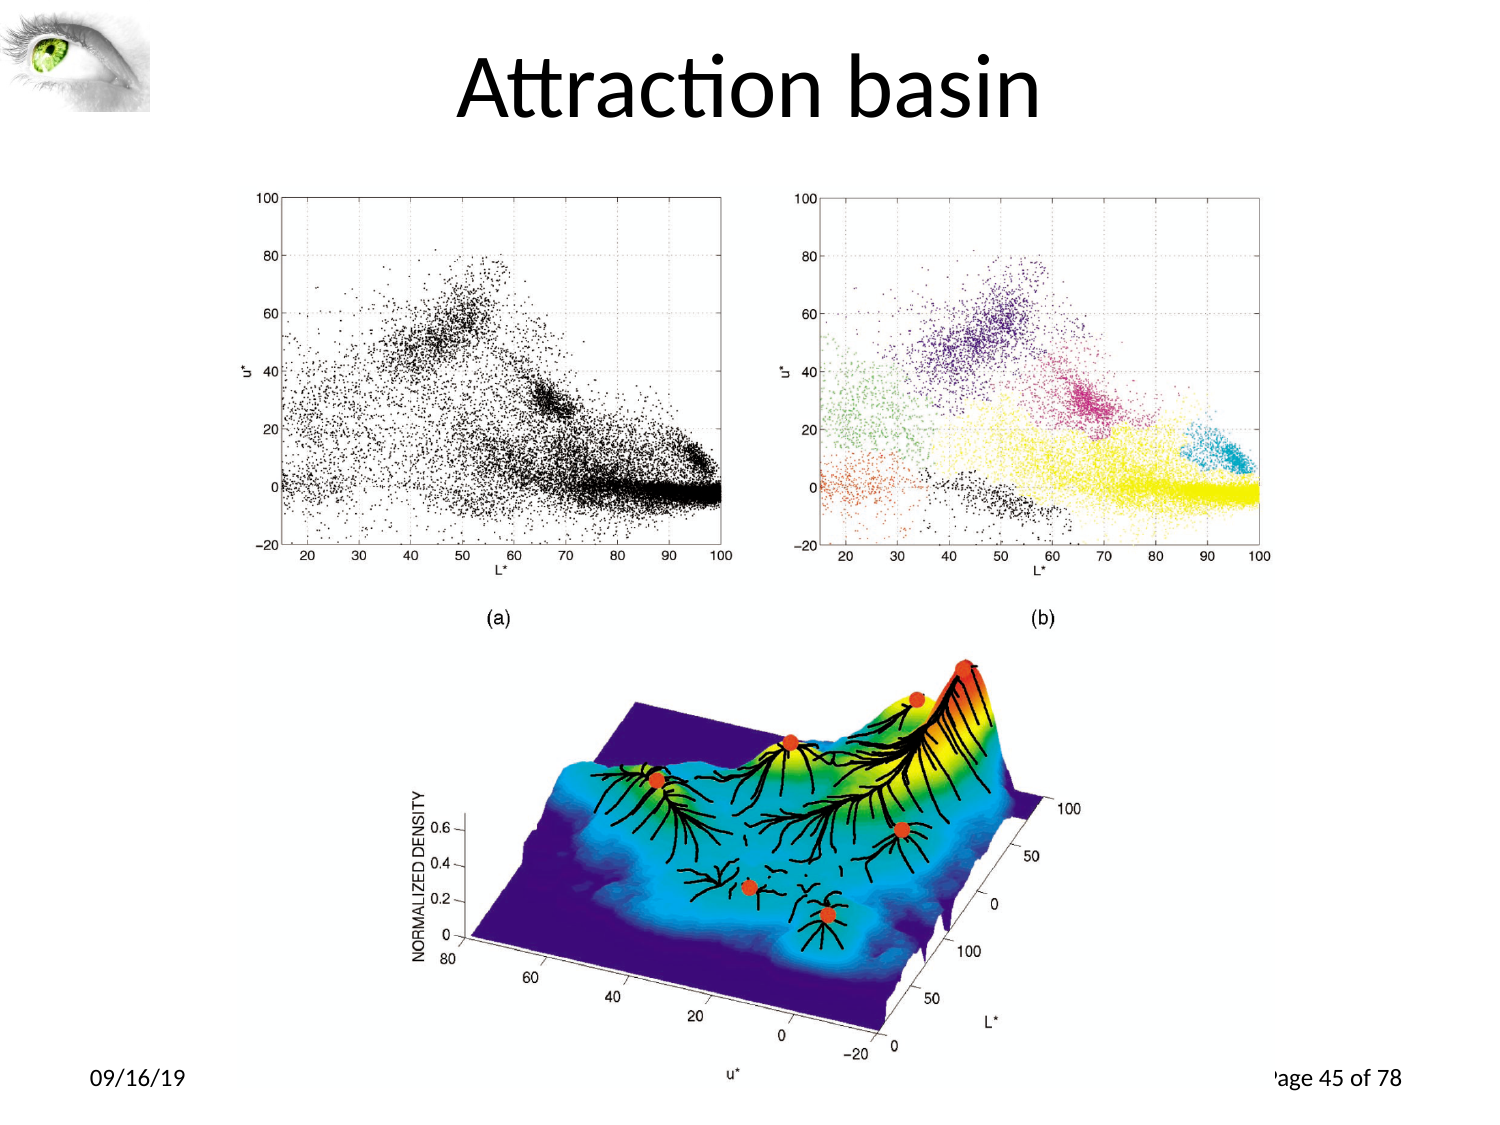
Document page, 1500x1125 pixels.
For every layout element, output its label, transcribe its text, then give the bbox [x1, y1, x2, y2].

picture [0, 0, 112, 112]
title Attraction basin [112, 0, 1388, 175]
picture [237, 186, 1276, 1088]
